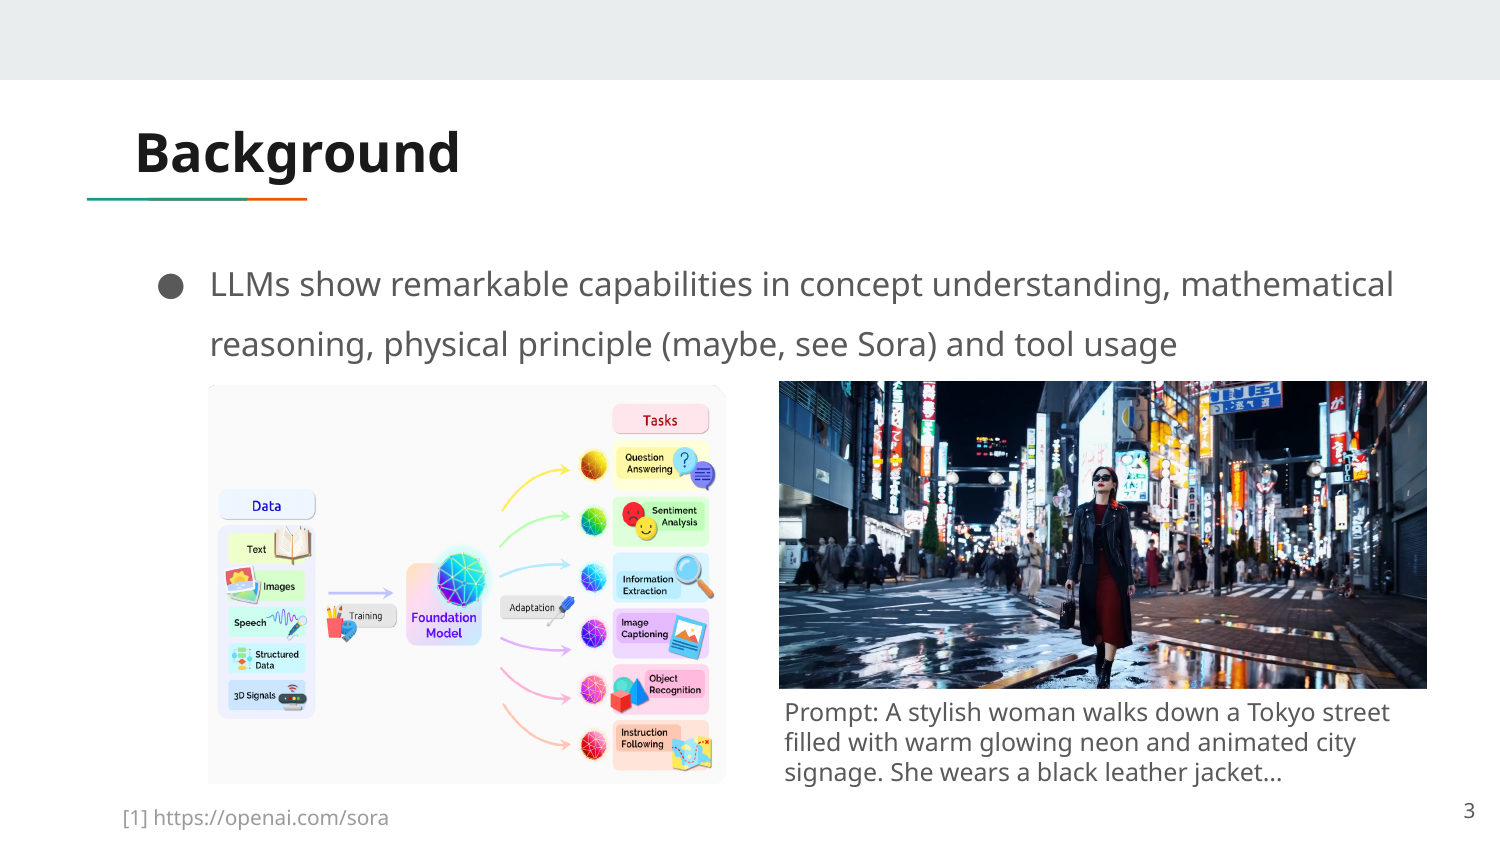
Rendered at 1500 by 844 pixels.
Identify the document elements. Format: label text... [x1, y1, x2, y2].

title Background [119, 103, 1381, 192]
text_box Prompt: A stylish woman walks down a Tokyo street filled with warm glowing neon and animated city signage. She wears a black leather jacket… [769, 688, 1429, 794]
text_box [1] https://openai.com/sora [85, 786, 1447, 844]
picture [208, 385, 727, 784]
slide_number 2 [1429, 779, 1491, 844]
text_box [777, 380, 1428, 747]
list LLMs show remarkable capabilities in concept understanding, mathematical reasoning, physical principle (maybe, see Sora) and tool usage [119, 228, 1413, 763]
